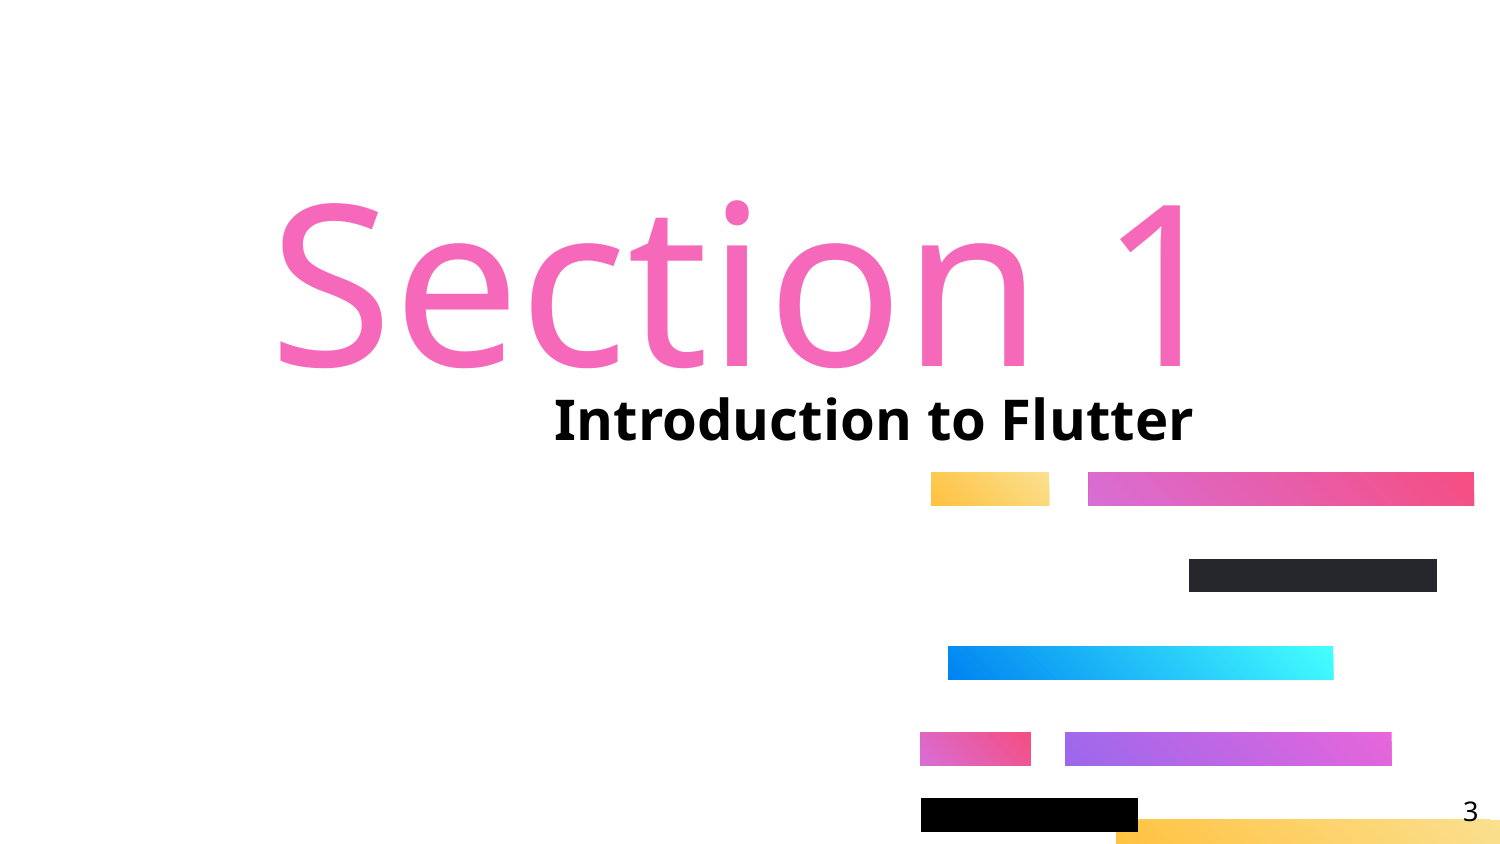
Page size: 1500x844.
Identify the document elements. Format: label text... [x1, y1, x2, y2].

slide_number ‹#› [1403, 779, 1494, 844]
subtitle Introduction to Flutter [303, 368, 1224, 585]
title Section 1 [118, 84, 1382, 427]
